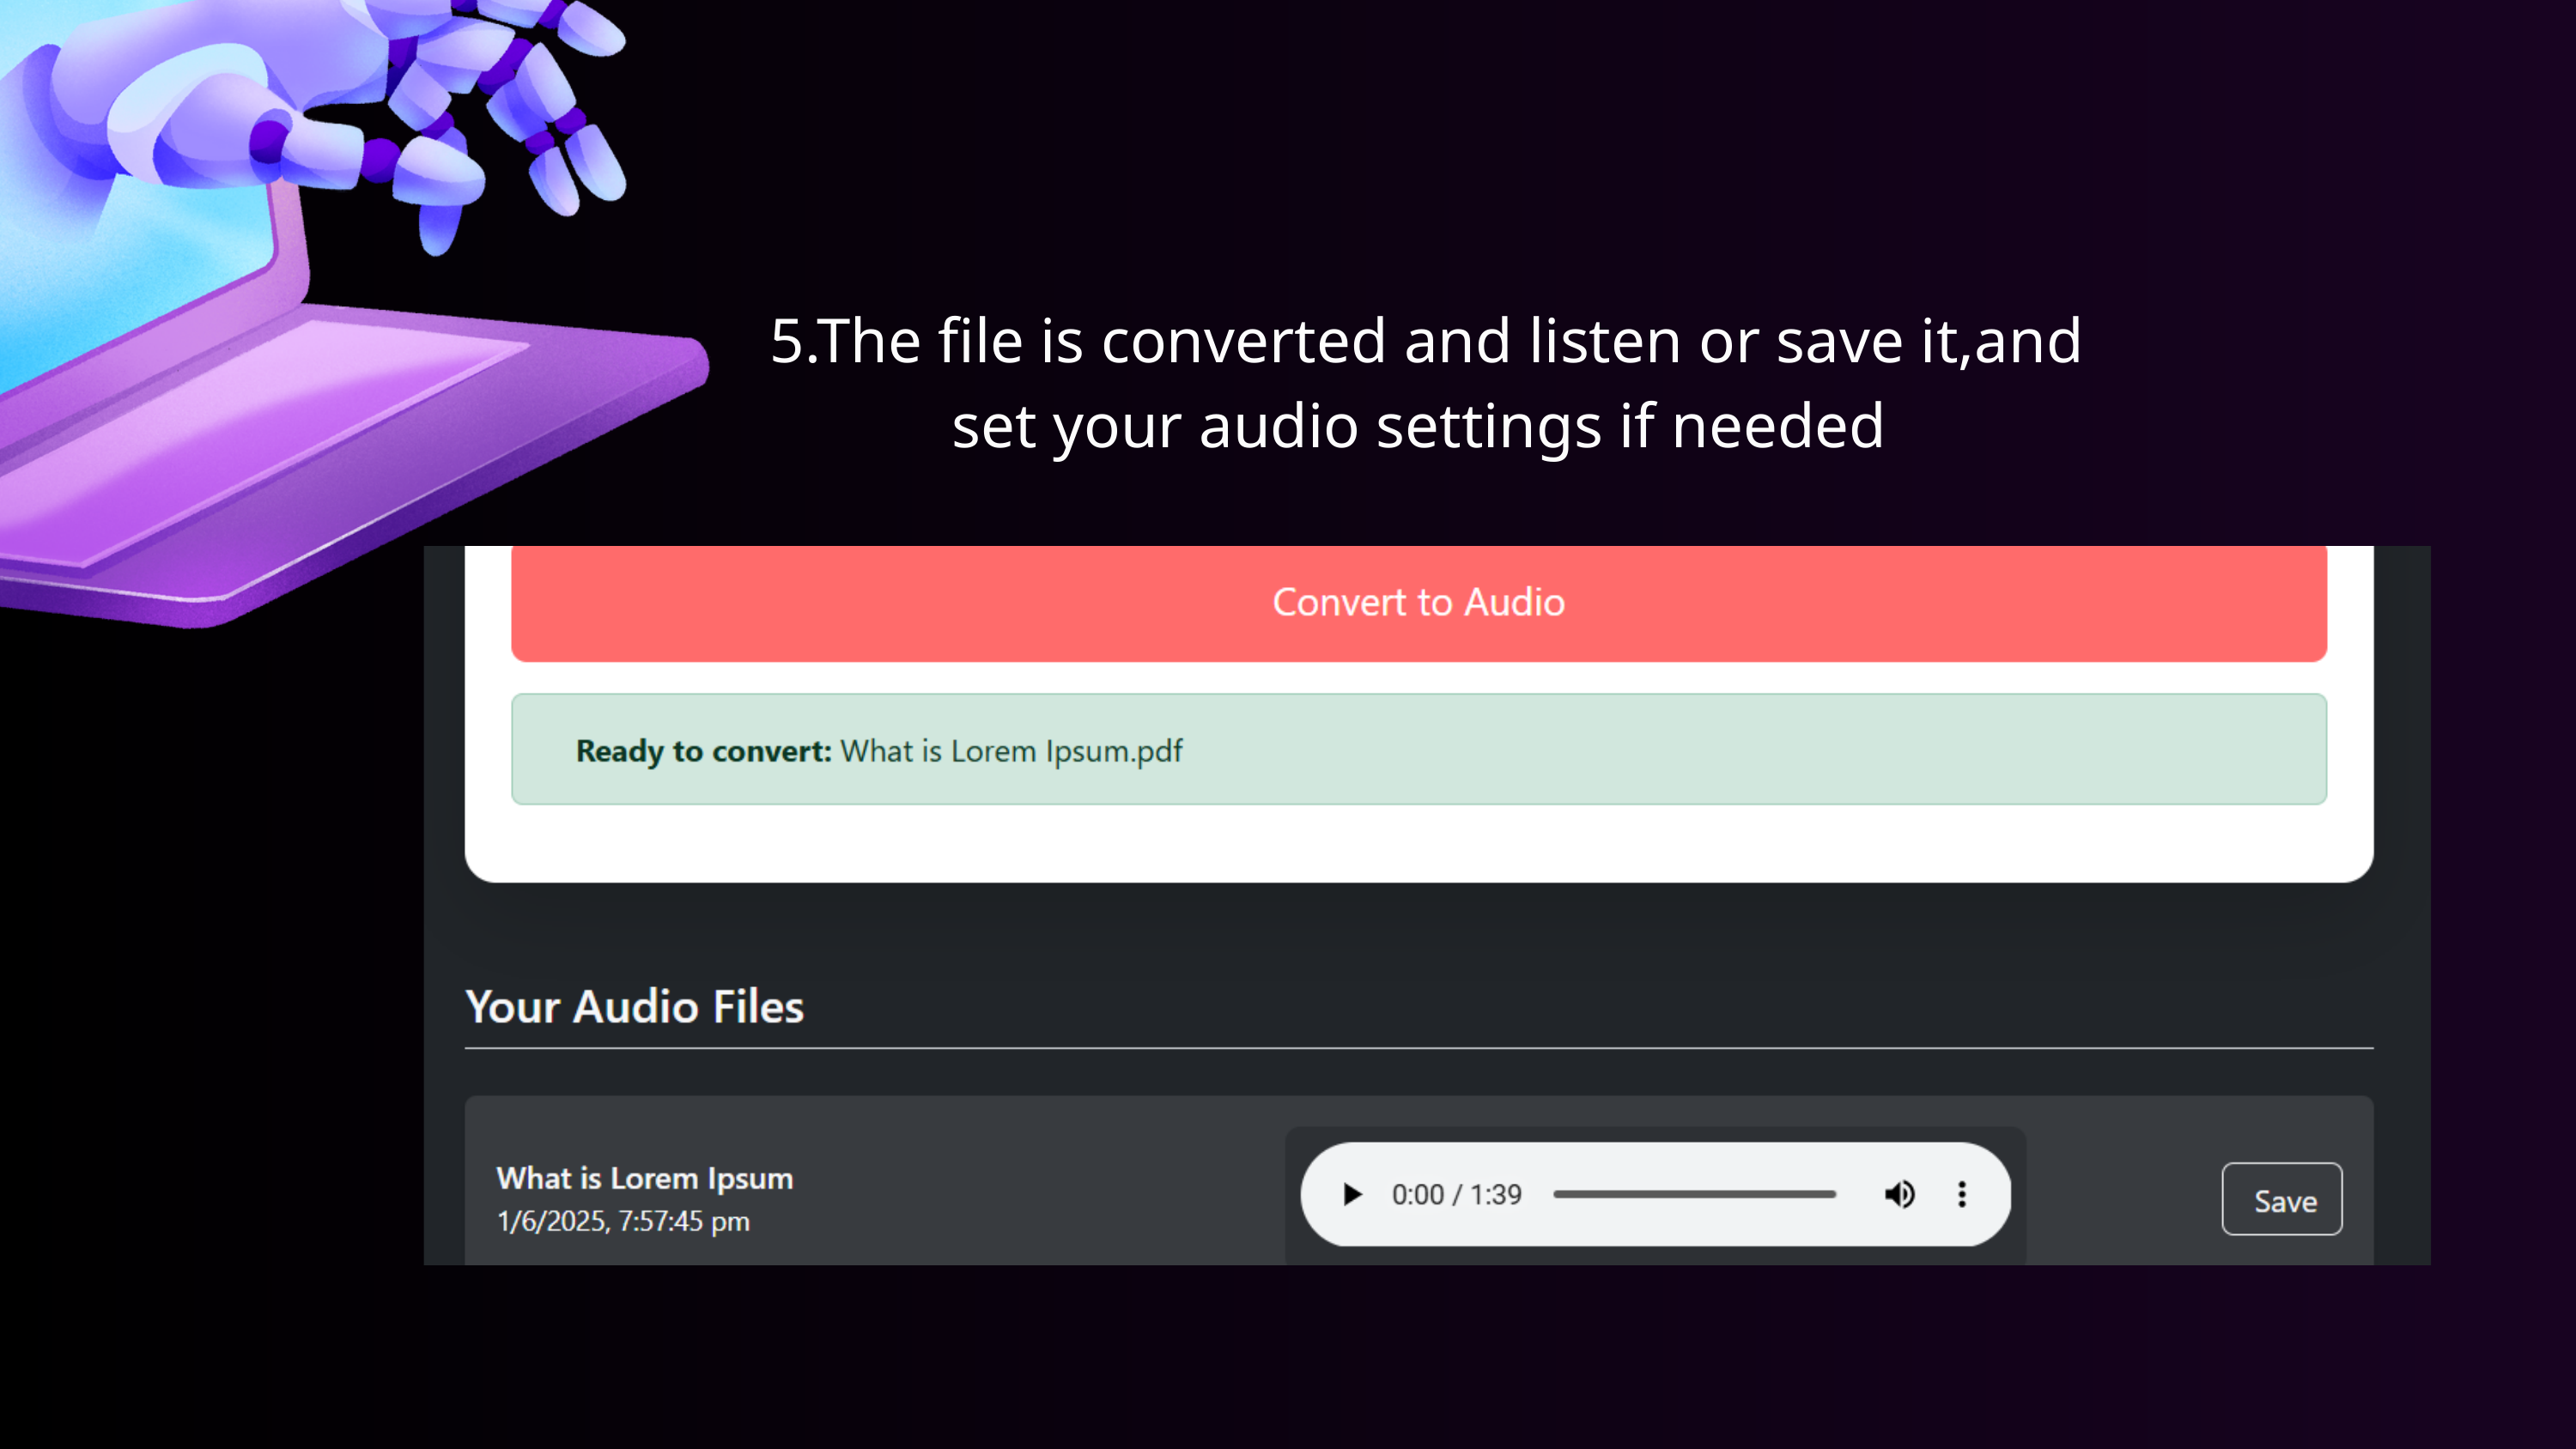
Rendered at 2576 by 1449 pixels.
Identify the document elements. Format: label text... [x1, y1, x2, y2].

text_box 5.The file is converted and listen or save it,and set your audio settings if needed [762, 289, 2093, 460]
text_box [0, 0, 713, 629]
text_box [423, 546, 2432, 1266]
